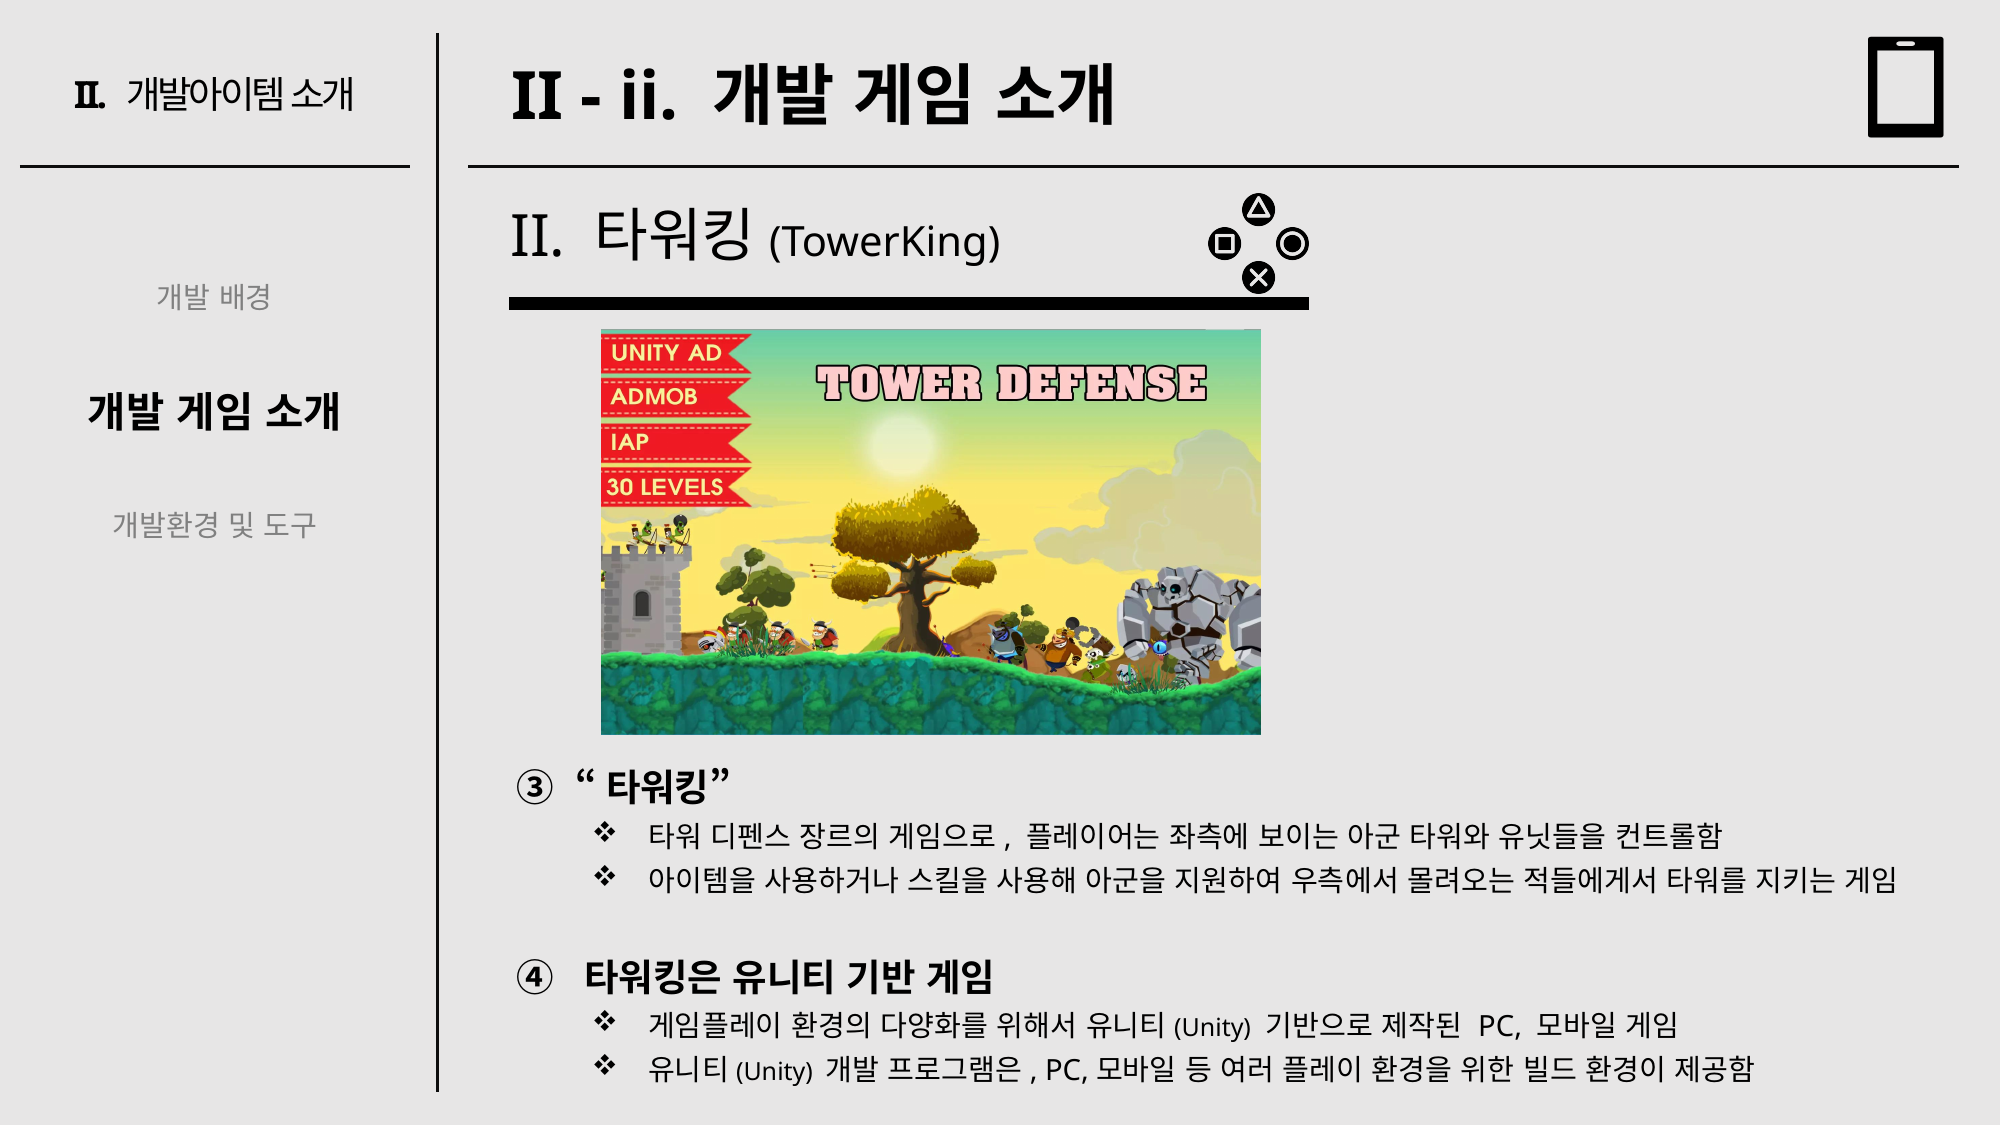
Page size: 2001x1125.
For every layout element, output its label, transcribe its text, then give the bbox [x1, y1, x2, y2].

text_box II. 타워킹(TowerKing) [495, 190, 1295, 276]
picture [1830, 32, 1981, 142]
picture [601, 329, 1261, 735]
text_box ③ “타워킹” 타워 디펜스 장르의 게임으로, 플레이어는 좌측에 보이는 아군 타워와 유닛들을 컨트롤함 아이템을 사용하거나 스킬을 사용해 아군을 지원하여 우측에서 몰려오는 적들에게서 타워를 지키는 게임 [438, 757, 1981, 905]
text_box ④ 타워킹은 유니티 기반 게임 게임플레이 환경의 다양화를 위해서 유니티(Unity) 기반으로 제작된 PC, 모바일 게임 유니티(Unity) 개발 프로그램은, PC,모바일 등 여러 플레이 환경을 위한 빌드 환경이 제공함 [427, 946, 1960, 1094]
text_box 개발환경 및 도구 [19, 499, 411, 550]
text_box II. 개발아이템 소개 [19, 63, 411, 123]
text_box 개발 배경 [19, 272, 411, 322]
picture [1208, 193, 1309, 294]
text_box II - ii. 개발 게임 소개 [496, 45, 1830, 141]
text_box 개발 게임 소개 [19, 378, 411, 444]
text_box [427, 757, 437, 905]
